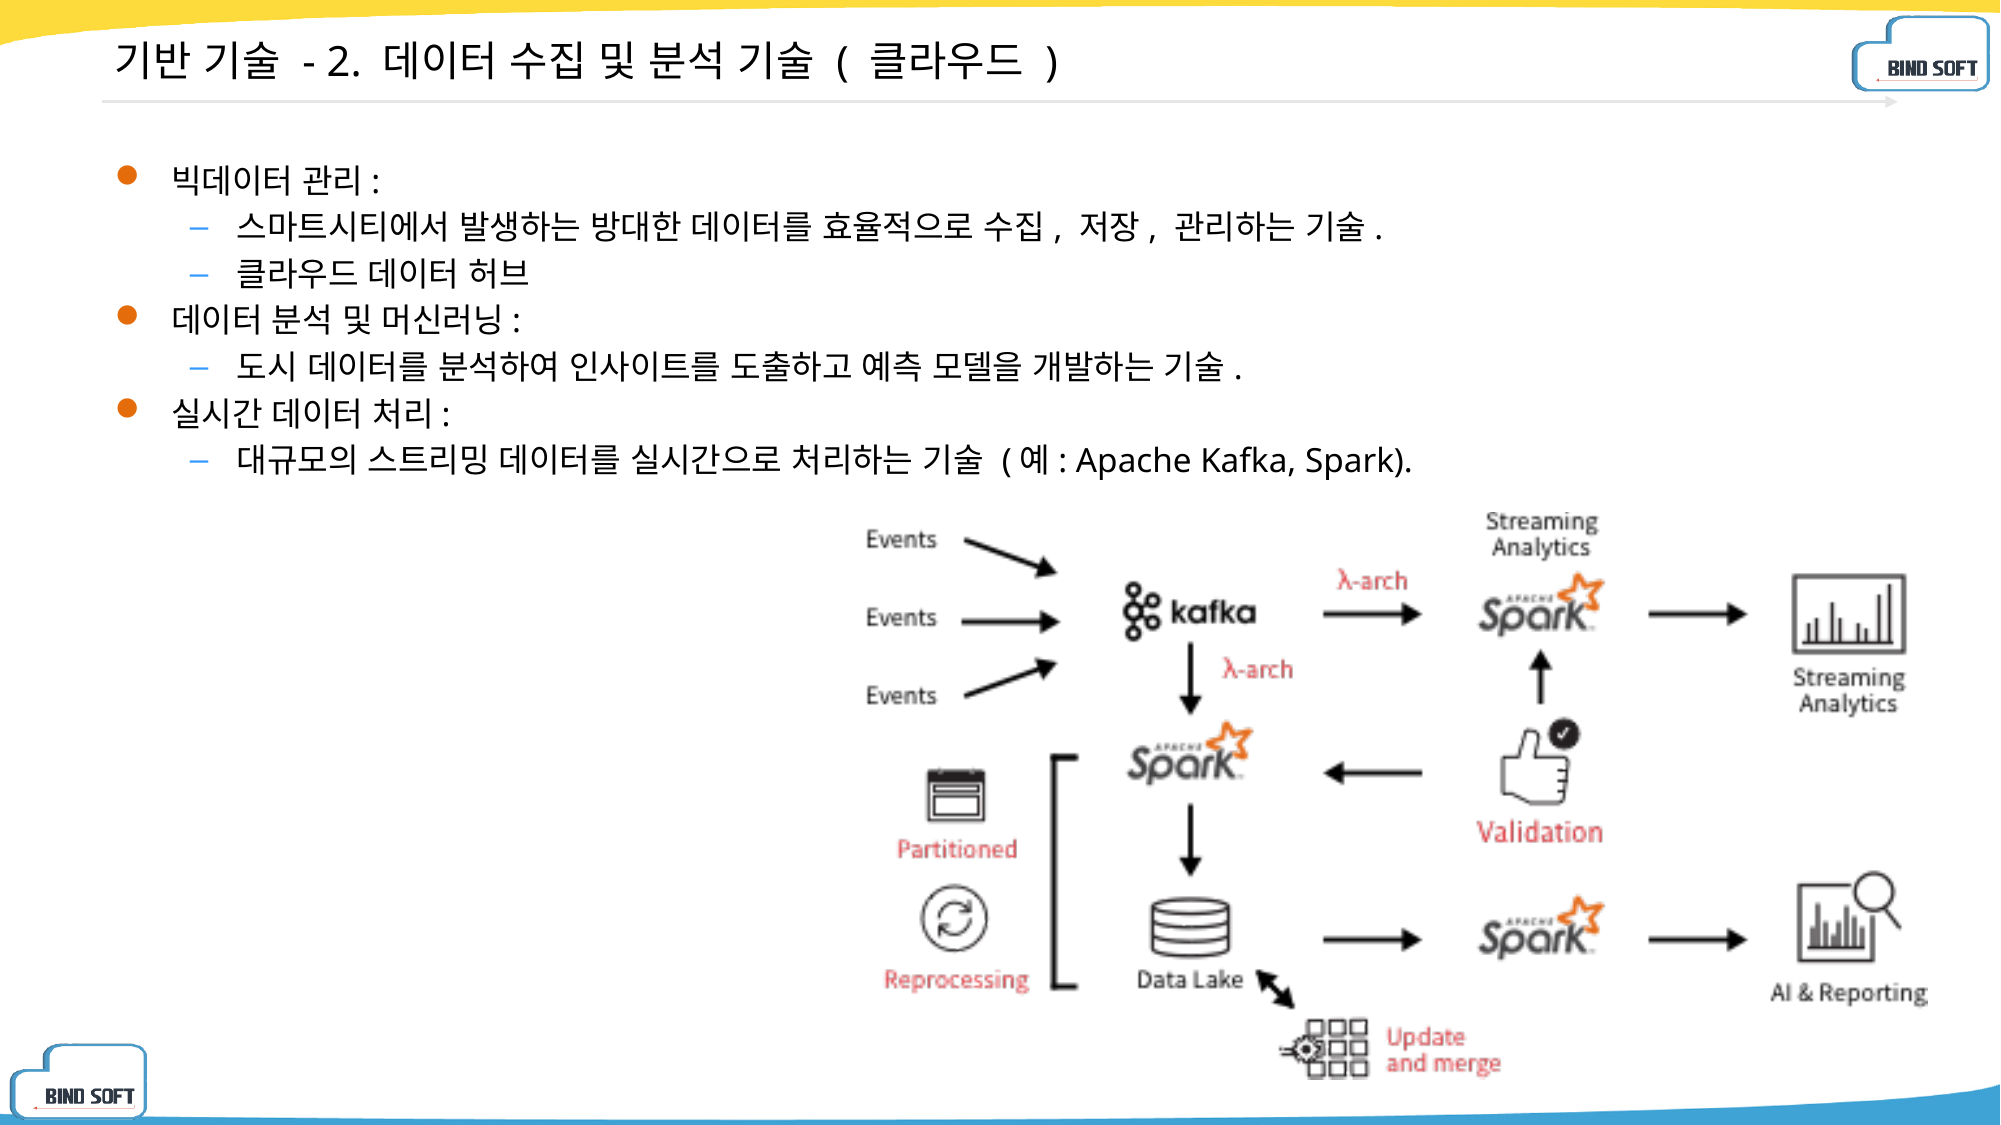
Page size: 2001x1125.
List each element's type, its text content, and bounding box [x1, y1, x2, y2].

list 빅데이터 관리: 스마트시티에서 발생하는 방대한 데이터를 효율적으로 수집, 저장, 관리하는 기술. 클라우드 데이터 허브 데이터 분석 및 머신러닝: 도시 데이터를 분석하여 인사이트를 도출하고 예측 모델을 개발하는 기술. 실시간 데이터 처리: 대규모의 스트리밍 데이터를 실시간으로 처리하는 기술 (예: Apache Kafka, Spark). [99, 152, 1900, 1055]
picture [866, 512, 1928, 1080]
title 기반 기술 - 2. 데이터 수집 및 분석 기술 ( 클라우드 ) [99, 11, 1900, 108]
picture [0, 0, 2000, 96]
picture [0, 1003, 2000, 1125]
